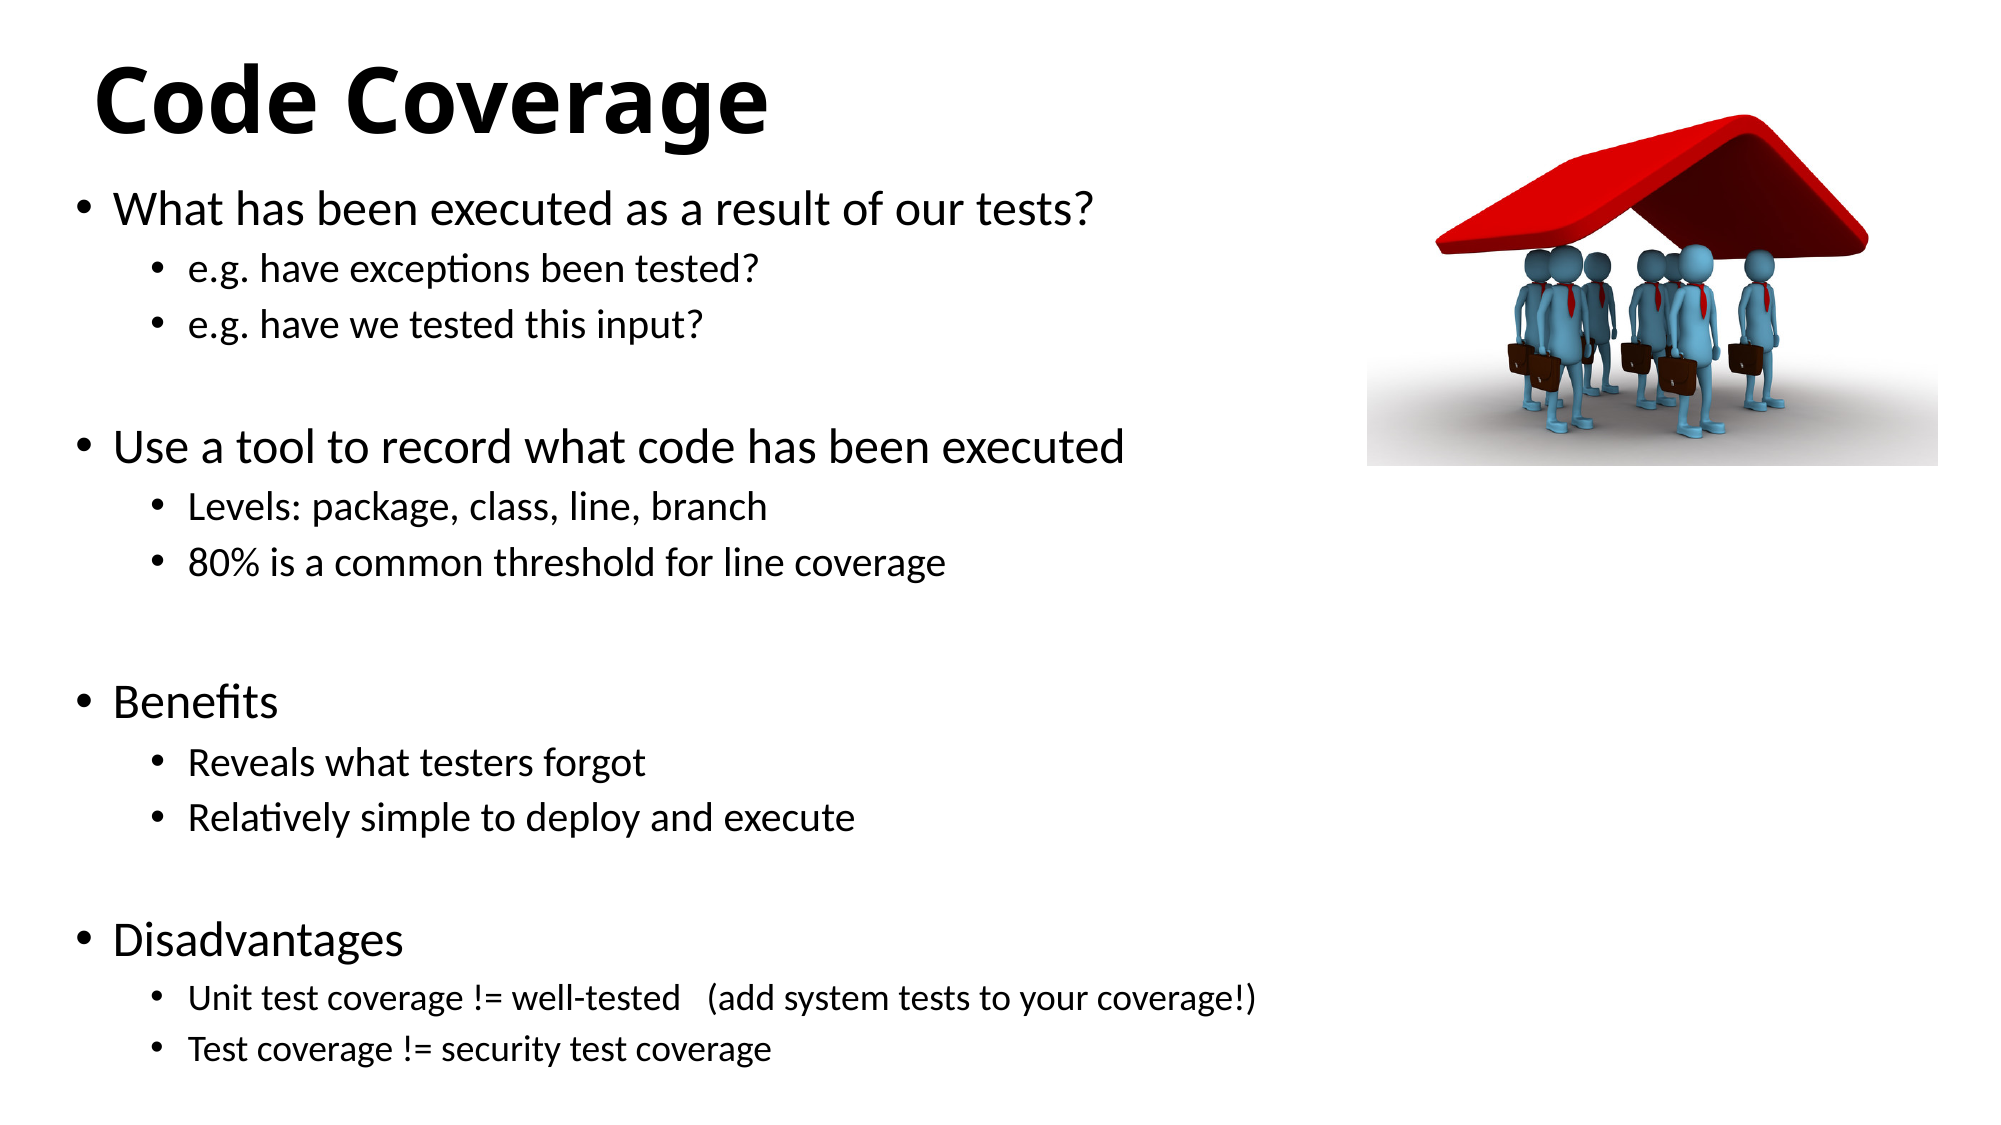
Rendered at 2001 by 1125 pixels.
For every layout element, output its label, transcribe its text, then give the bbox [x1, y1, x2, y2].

title Code Coverage [77, 30, 1803, 174]
list What has been executed as a result of our tests? e.g. have exceptions been tested? e.g. have we tested this input? Use a tool to record what code has been executed Levels: package, class, line, branch 80% is a common threshold for line coverage Benefits Reveals what testers forgot Relatively simple to deploy and execute Disadvantages Unit test coverage != well-tested (add system tests to your coverage!) Test coverage != security test coverage [60, 174, 1886, 1103]
picture [1367, 84, 1938, 466]
